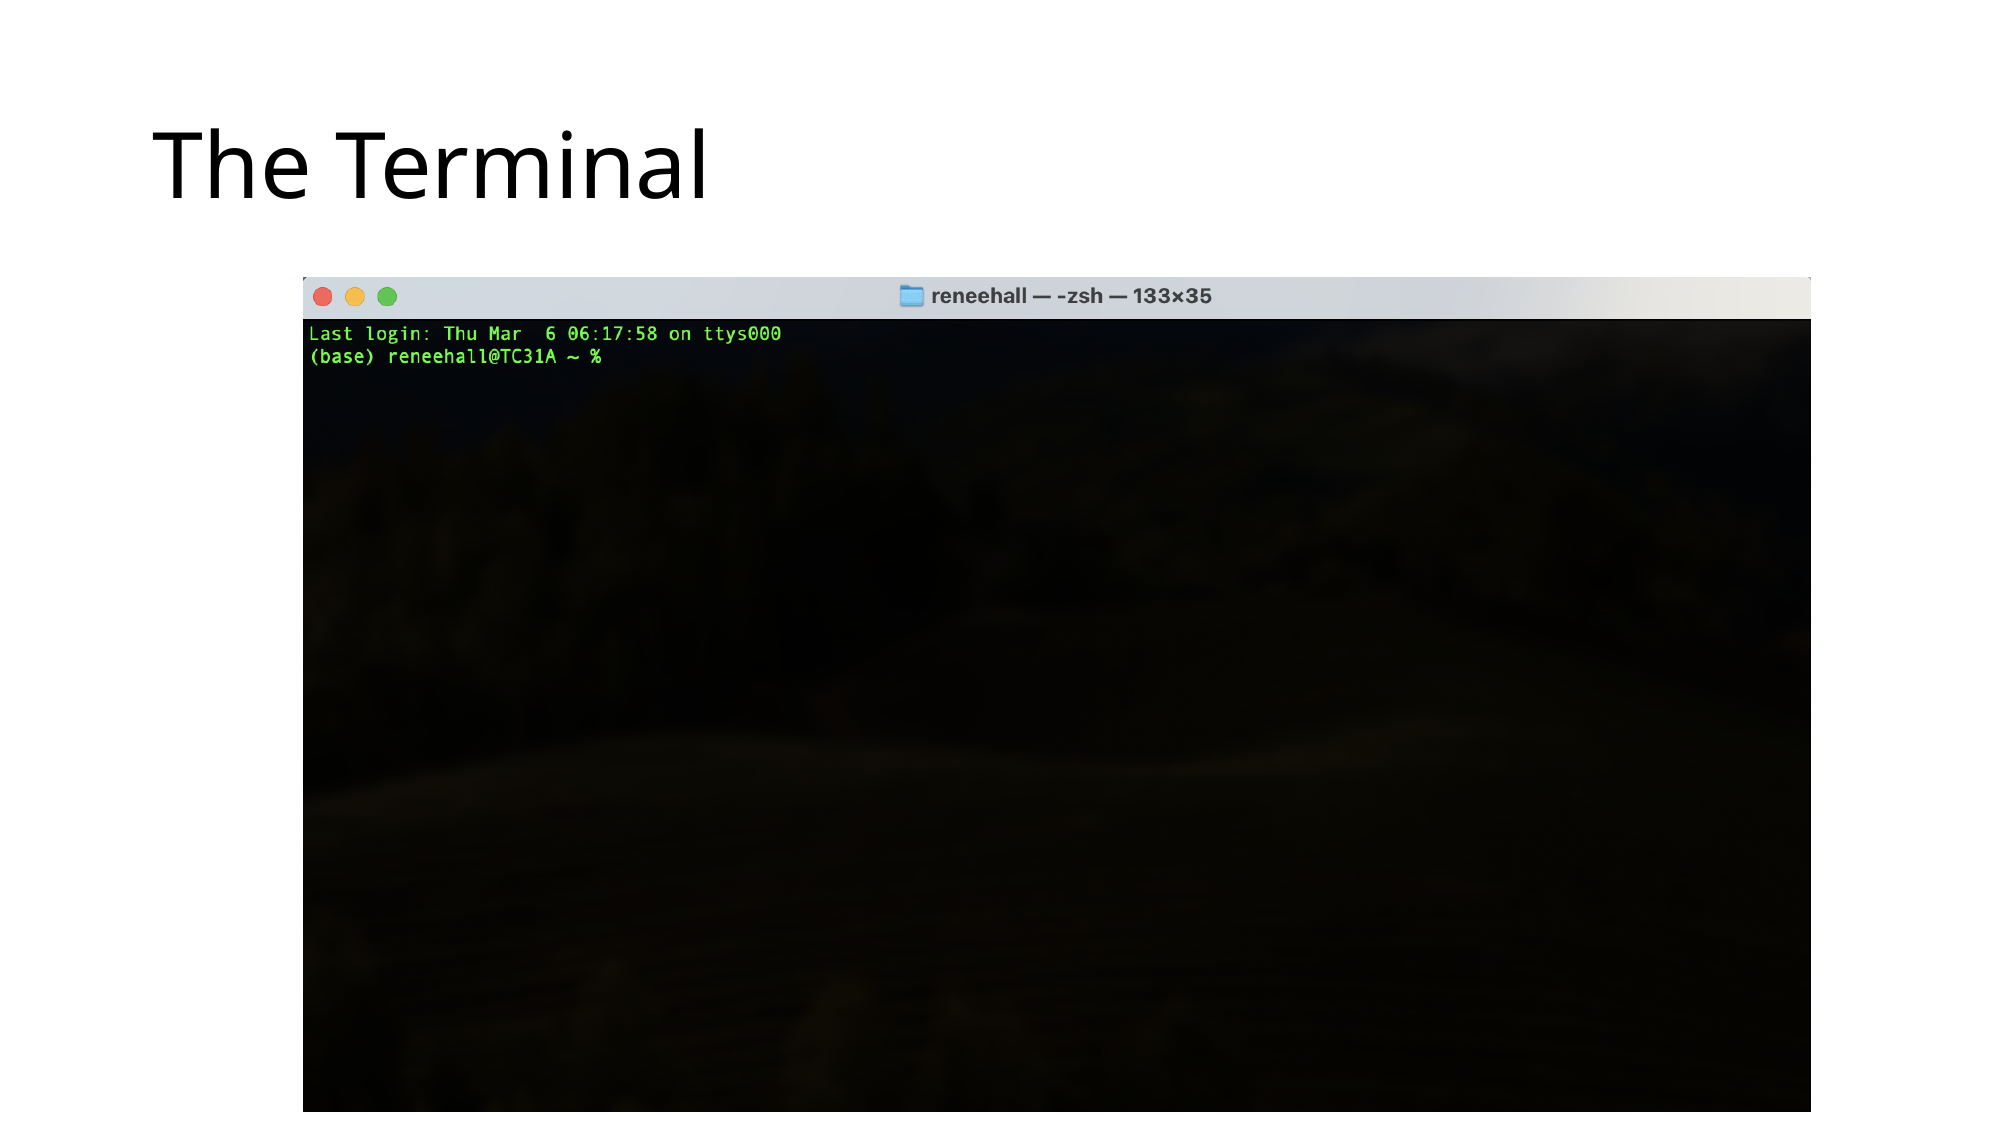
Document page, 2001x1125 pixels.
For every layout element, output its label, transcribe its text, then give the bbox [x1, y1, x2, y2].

title The Terminal [137, 59, 1863, 278]
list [303, 276, 1812, 1113]
